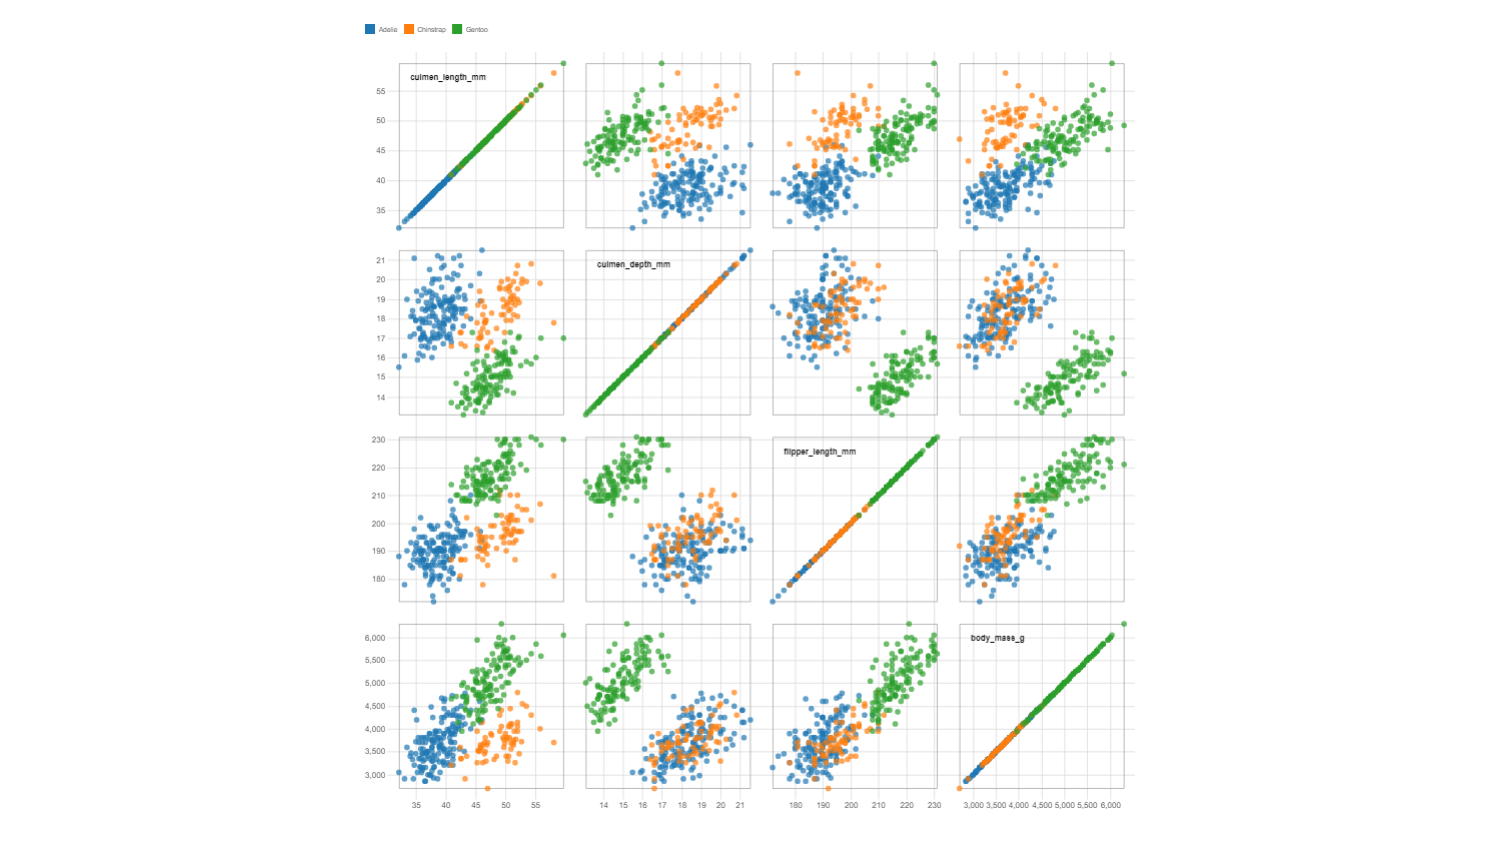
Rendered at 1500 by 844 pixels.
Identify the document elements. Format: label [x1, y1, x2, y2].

picture [362, 21, 1139, 819]
